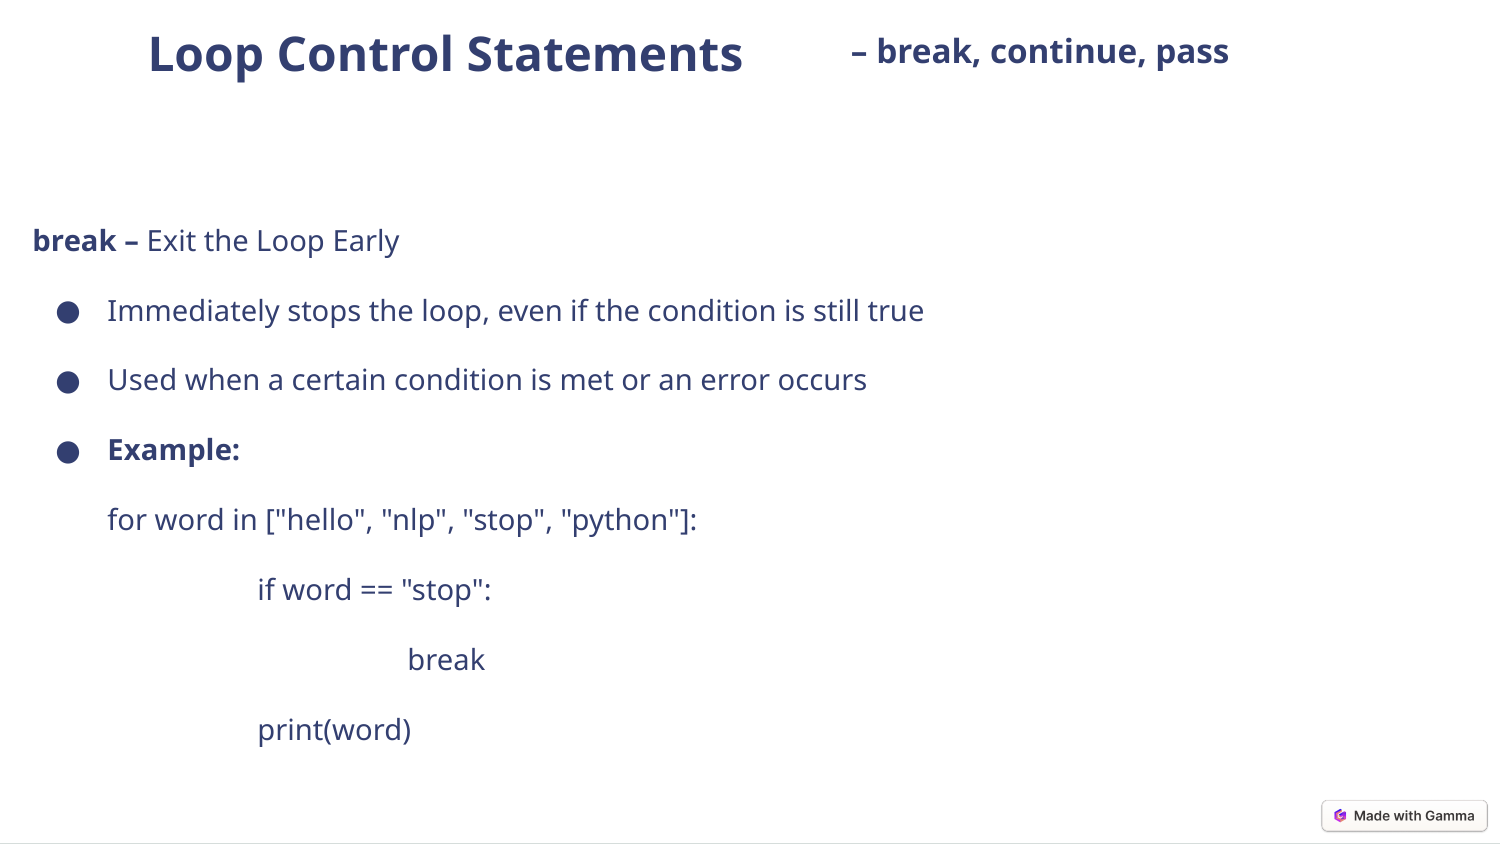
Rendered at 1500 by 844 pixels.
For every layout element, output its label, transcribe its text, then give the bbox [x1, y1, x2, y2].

text_box Loop Control Statements [64, 5, 839, 85]
text_box break – Exit the Loop Early Immediately stops the loop, even if the condition is still true Used when a certain condition is met or an error occurs Example: for word in ["hello", "nlp", "stop", "python"]: if word == "stop": break print(word) [32, 89, 1426, 844]
text_box – break, continue, pass [850, 5, 1356, 85]
picture [1426, 794, 1493, 837]
